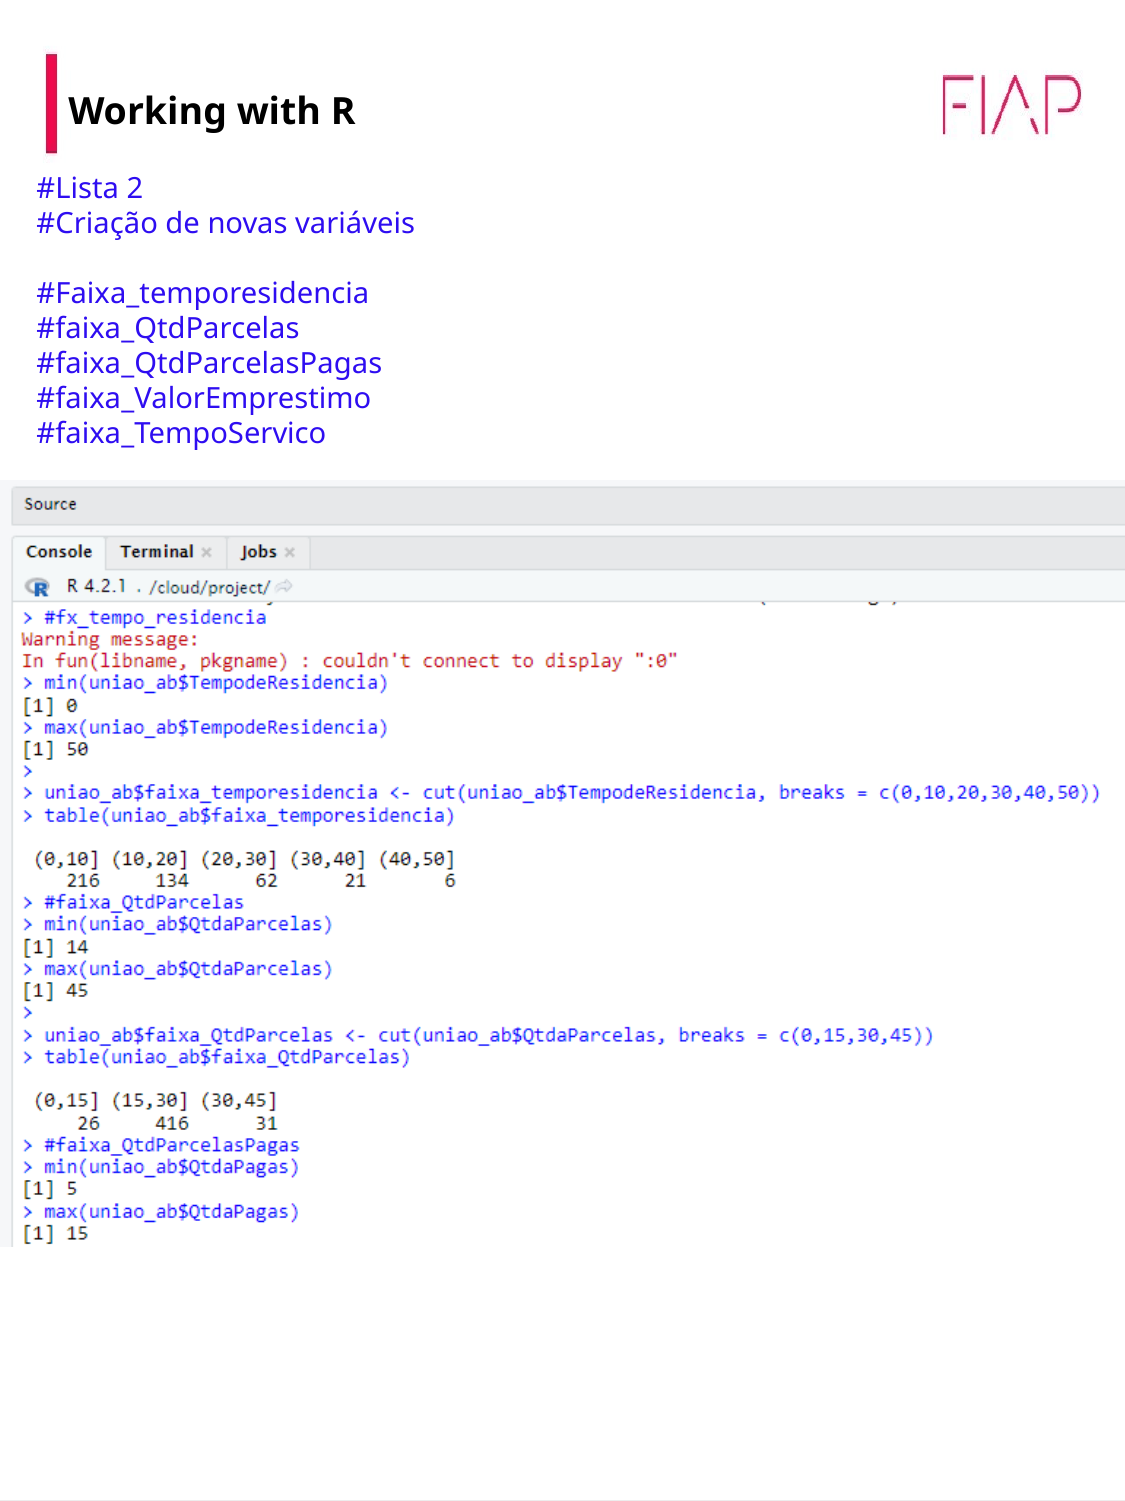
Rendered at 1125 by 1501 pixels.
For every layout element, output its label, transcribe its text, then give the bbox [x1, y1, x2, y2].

picture [0, 0, 1125, 1501]
text_box #Lista 2 #Criação de novas variáveis #Faixa_temporesidencia #faixa_QtdParcelas #faixa_QtdParcelasPagas #faixa_ValorEmprestimo #faixa_TempoServico [21, 161, 1125, 479]
title Working with R [53, 61, 916, 161]
